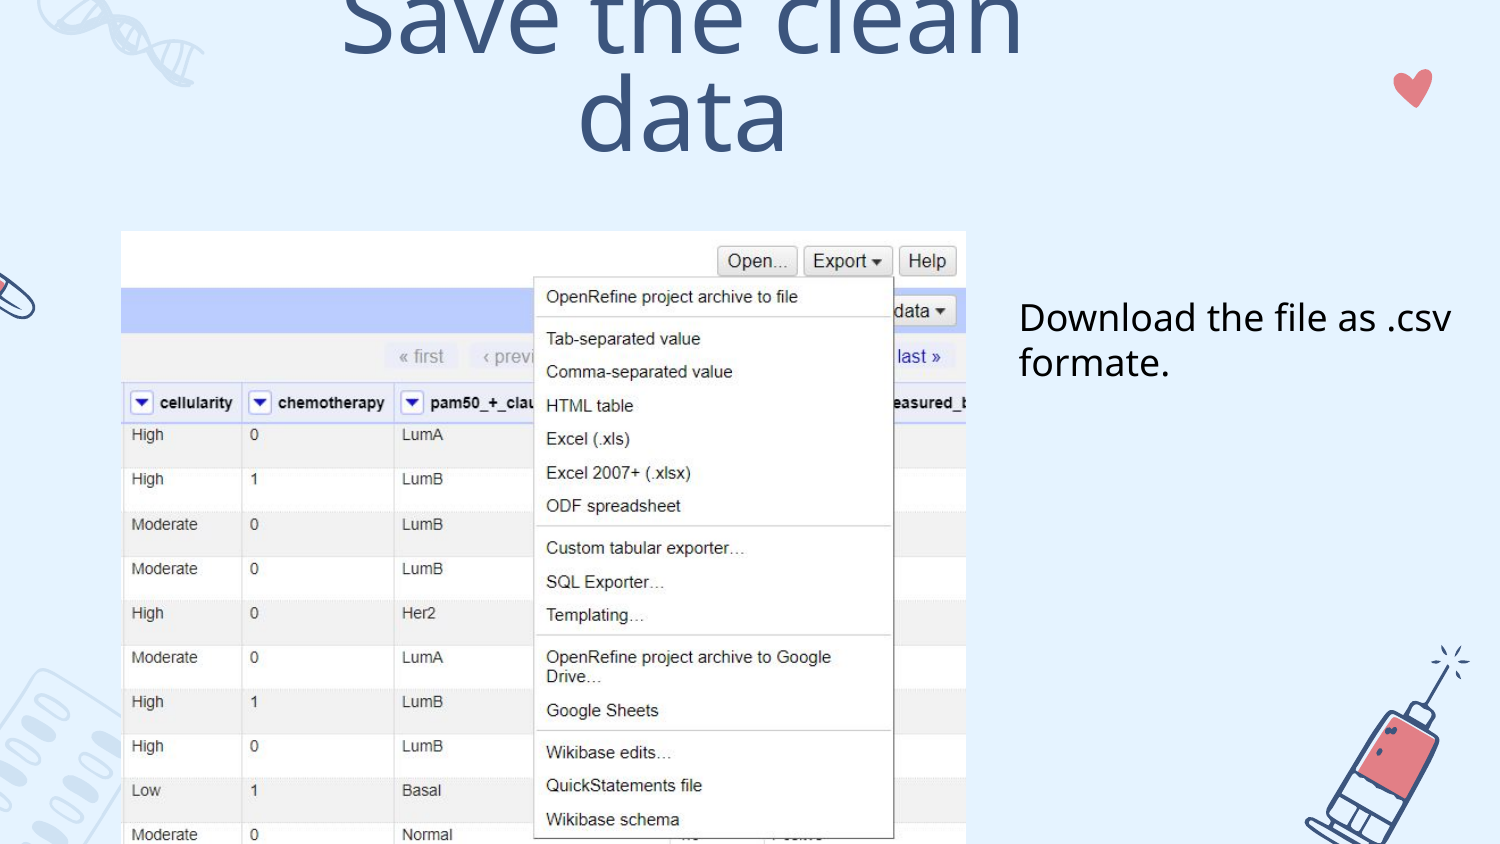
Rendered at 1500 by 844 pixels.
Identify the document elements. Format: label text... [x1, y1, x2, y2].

text_box Download the file as .csv formate. [1003, 279, 1500, 400]
picture [121, 231, 967, 844]
title Save the clean data [299, 7, 1068, 171]
